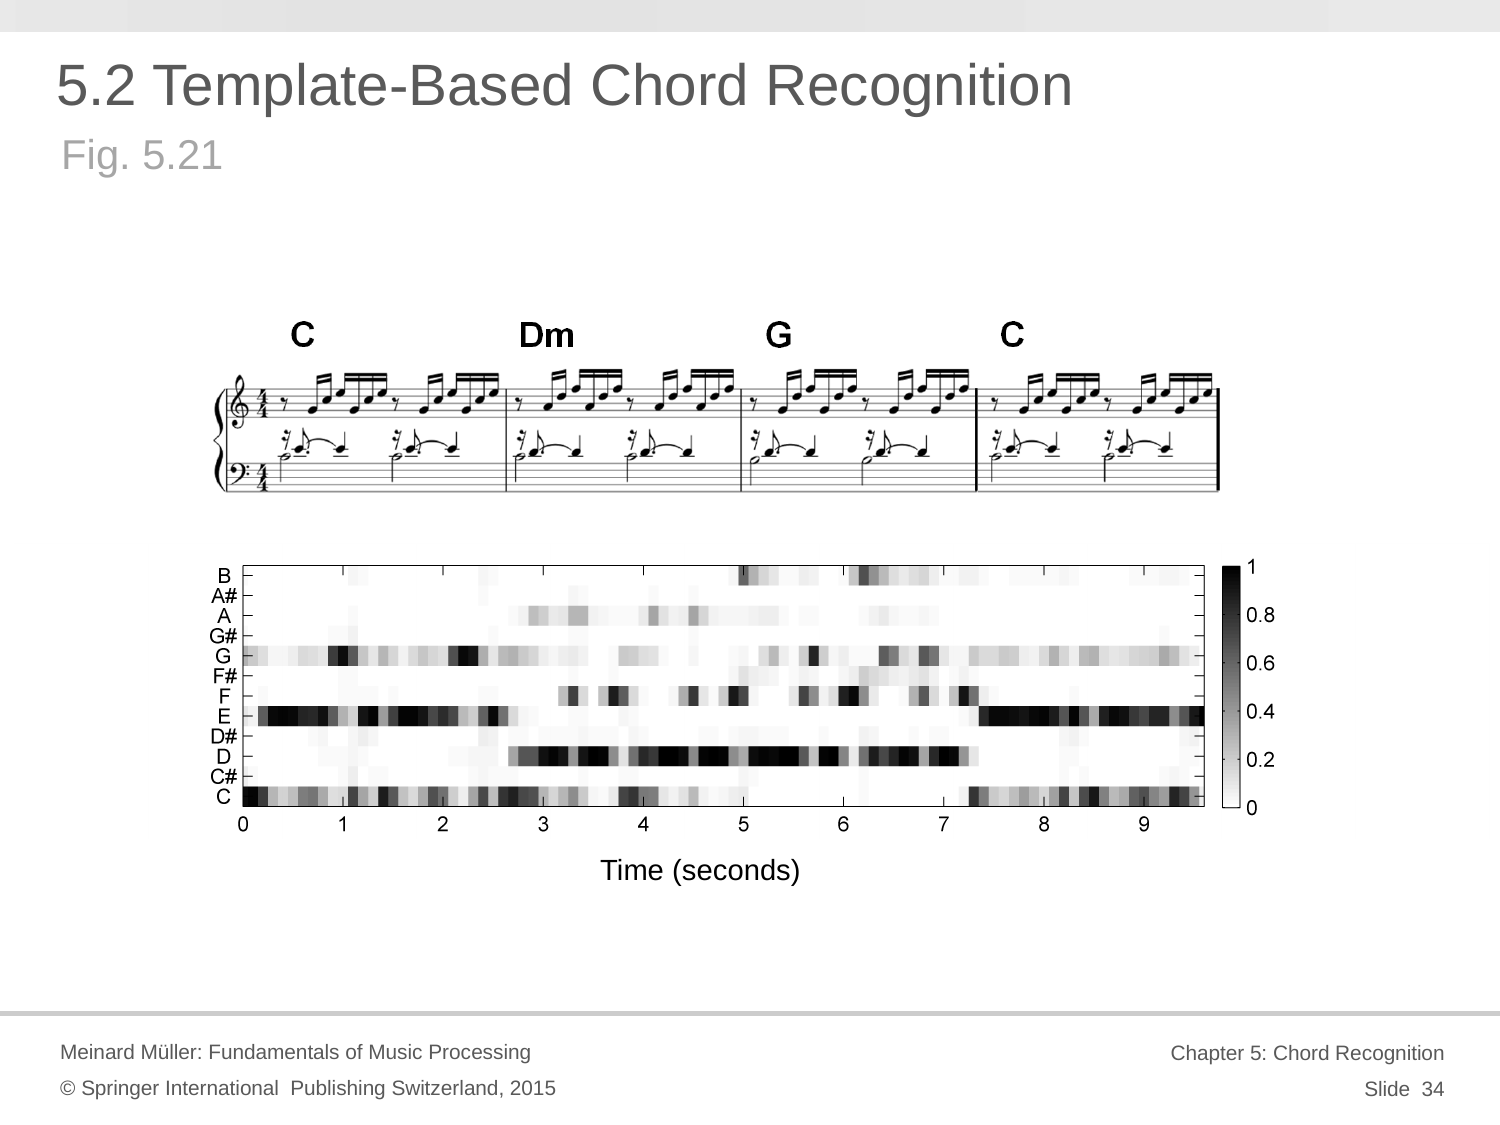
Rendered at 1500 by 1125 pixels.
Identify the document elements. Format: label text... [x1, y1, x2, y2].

text_box Time (seconds) [585, 846, 816, 894]
list Fig. 5.21 [46, 115, 276, 198]
picture [208, 298, 1224, 503]
picture [0, 0, 1500, 32]
title 5.2 Template-Based Chord Recognition [40, 39, 1448, 133]
picture [14, 543, 1490, 839]
